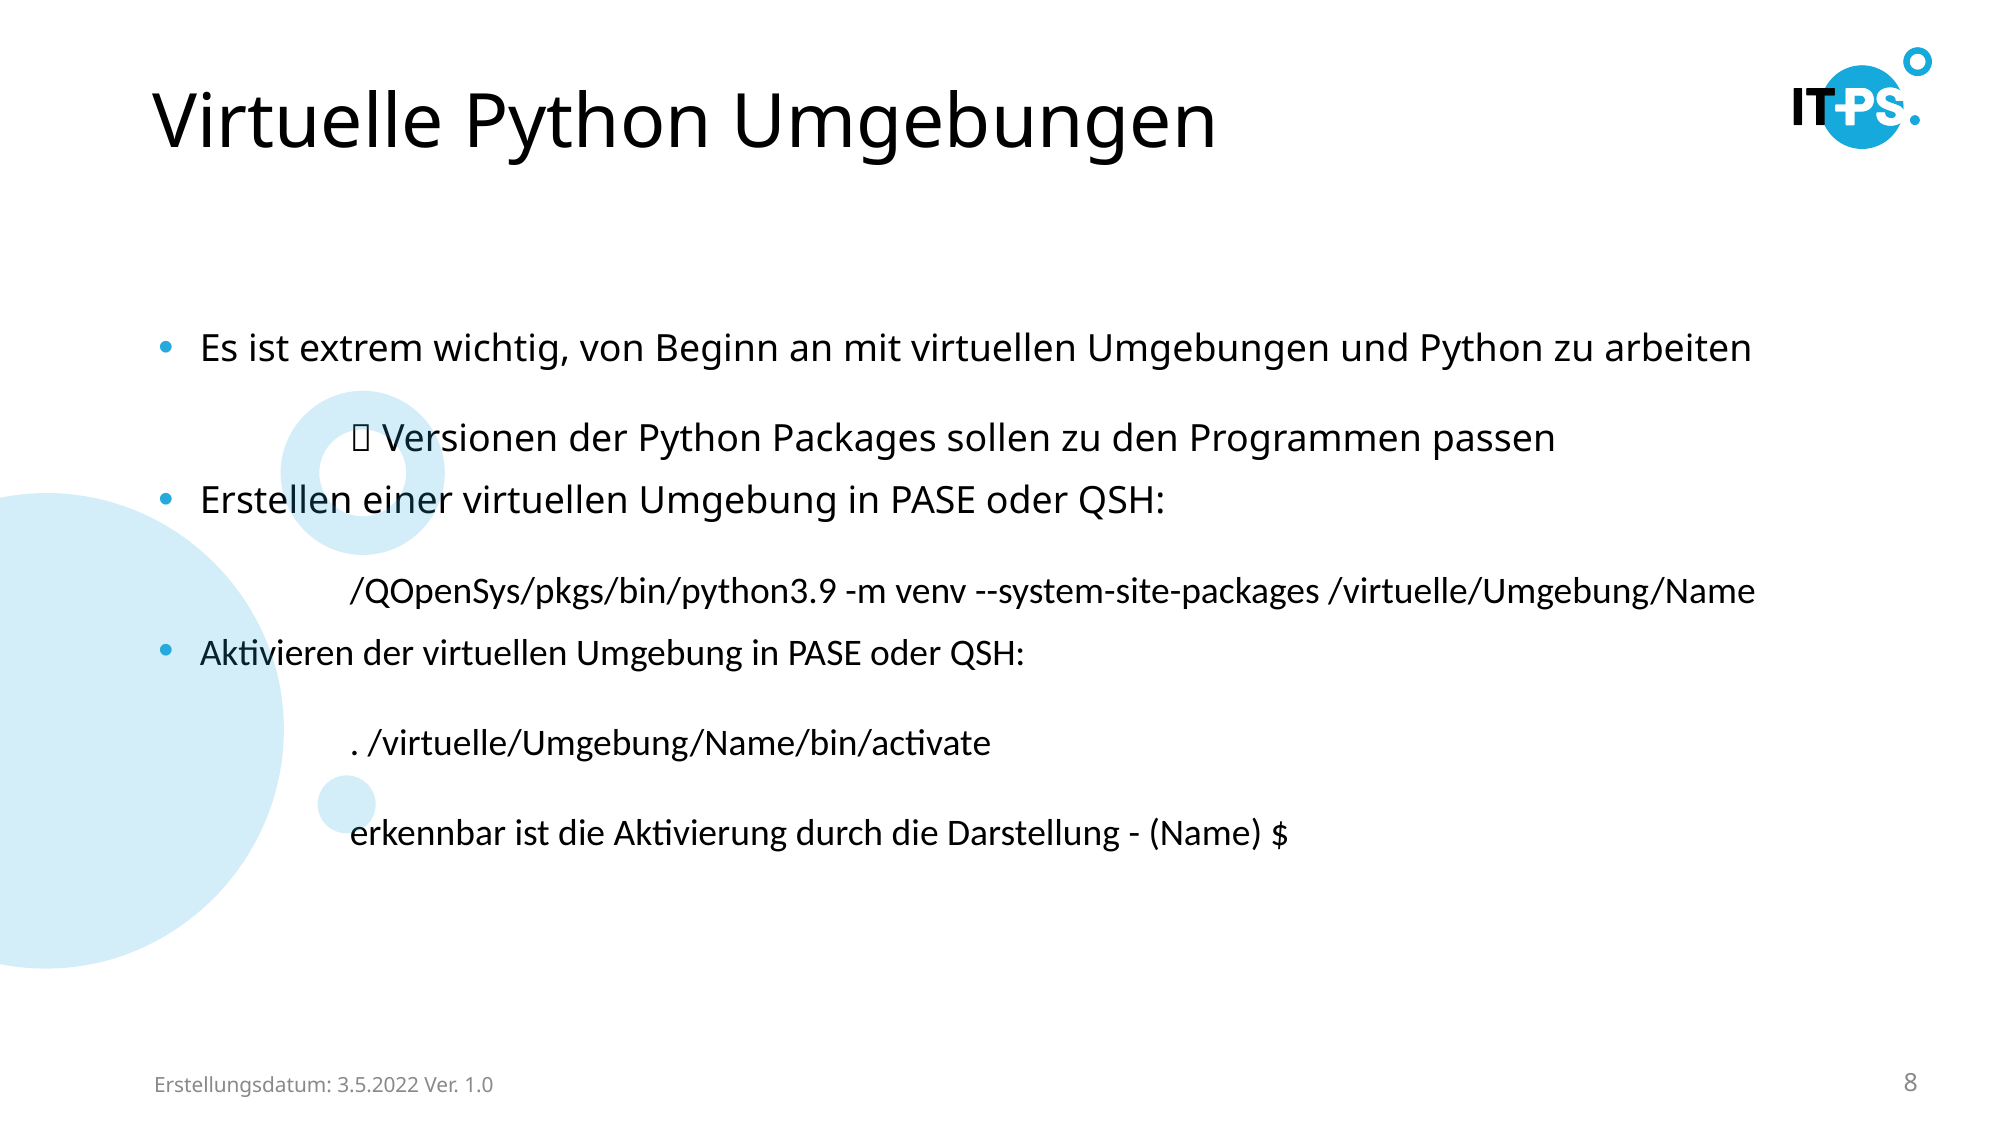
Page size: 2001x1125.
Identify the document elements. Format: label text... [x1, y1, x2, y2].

slide_number 8 [1862, 1065, 1960, 1103]
picture [1782, 35, 1942, 164]
picture [0, 390, 445, 969]
list Es ist extrem wichtig, von Beginn an mit virtuellen Umgebungen und Python zu arbeiten  Versionen der Python Packages sollen zu den Programmen passen Erstellen einer virtuellen Umgebung in PASE oder QSH: /QOpenSys/pkgs/bin/python3.9 -m venv --system-site-packages /virtuelle/Umgebung/Name Aktivieren der virtuellen Umgebung in PASE oder QSH: . /virtuelle/Umgebung/Name/bin/activate erkennbar ist die Aktivierung durch die Darstellung - (Name) $ [137, 318, 1863, 962]
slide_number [139, 1065, 659, 1103]
title Virtuelle Python Umgebungen [137, 75, 1769, 171]
